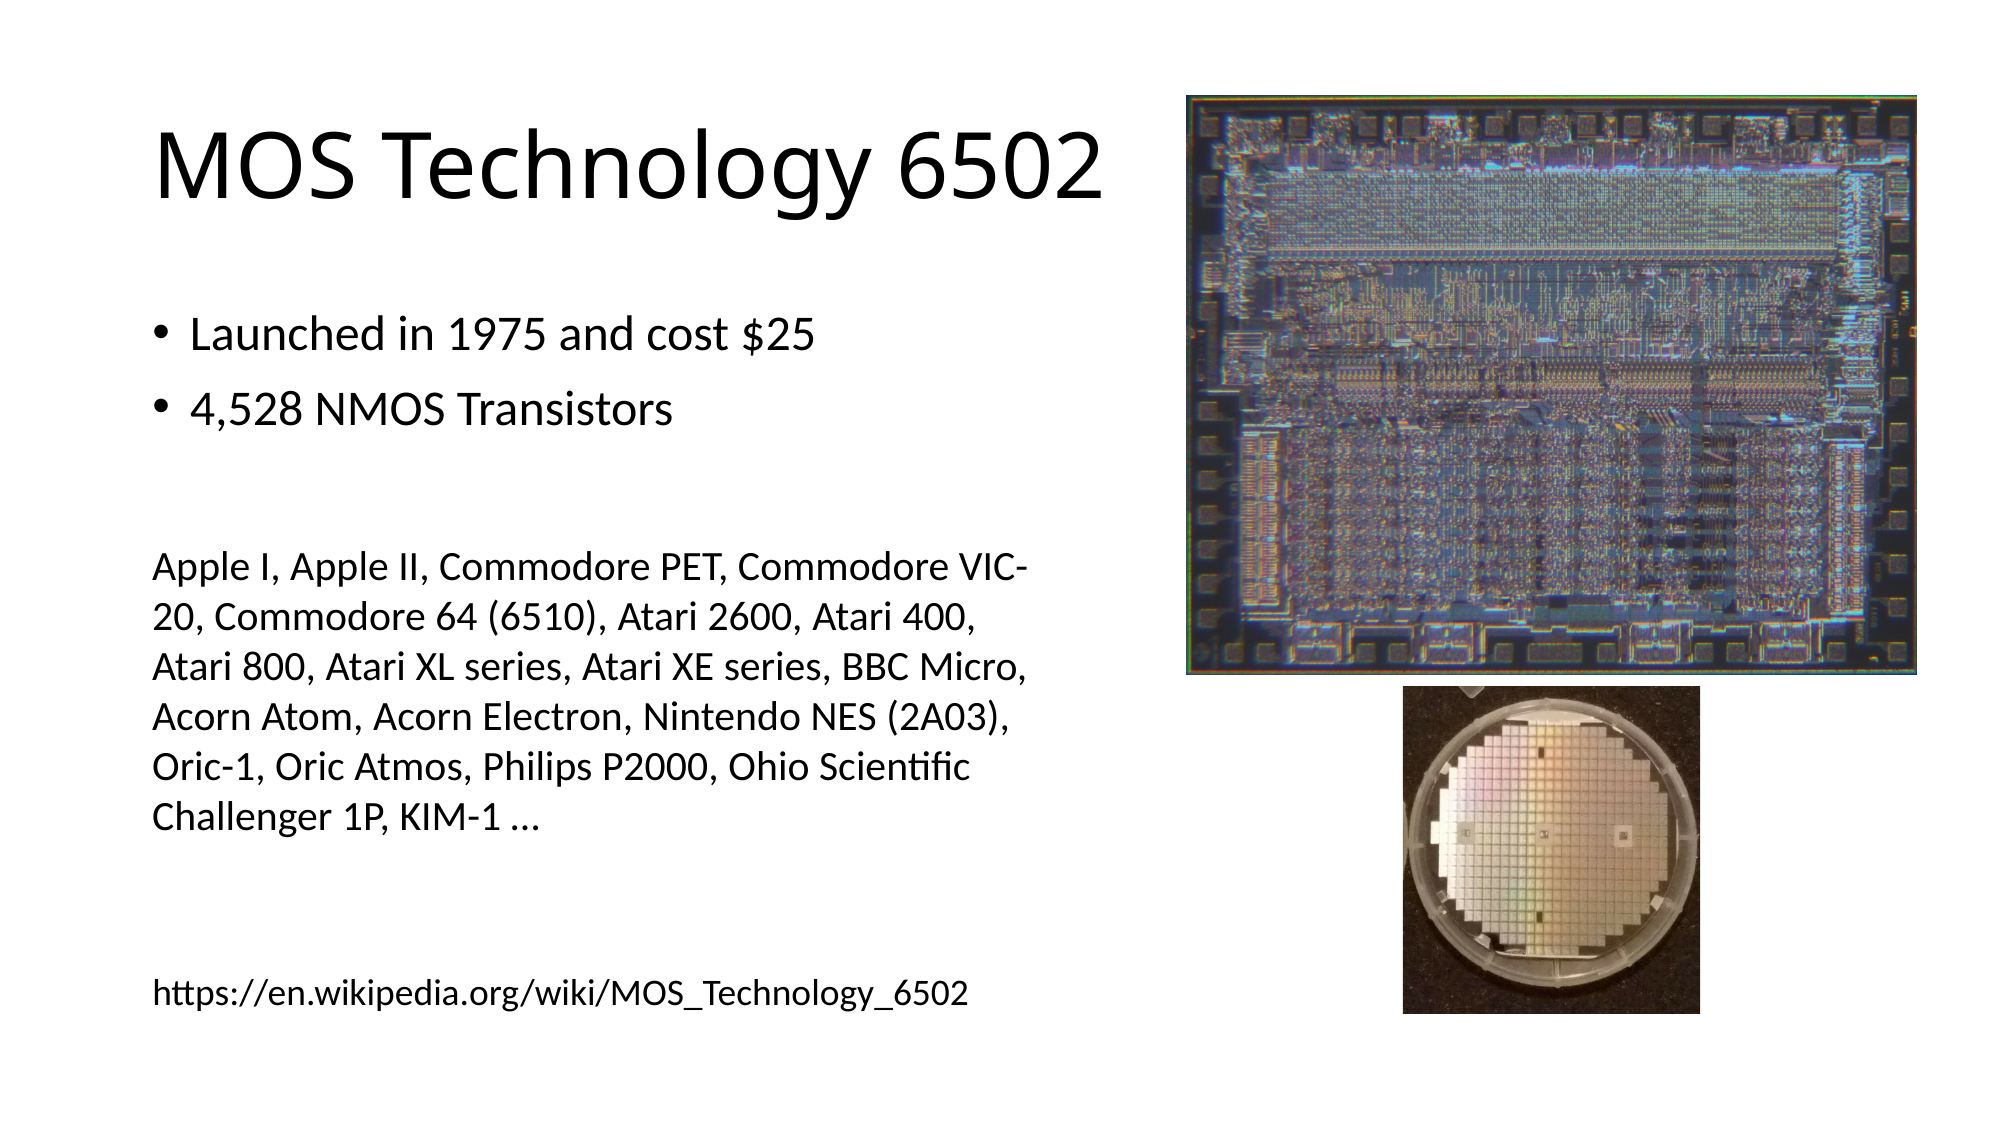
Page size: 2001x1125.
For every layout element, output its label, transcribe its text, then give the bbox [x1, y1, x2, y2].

text_box https://en.wikipedia.org/wiki/MOS_Technology_6502 [137, 960, 1138, 1021]
picture [1186, 95, 1917, 675]
list Launched in 1975 and cost $25 4,528 NMOS Transistors [137, 299, 1138, 472]
picture [1402, 686, 1701, 1014]
title MOS Technology 6502 [137, 59, 1863, 278]
text_box Apple I, Apple II, Commodore PET, Commodore VIC-20, Commodore 64 (6510), Atari 2600, Atari 400, Atari 800, Atari XL series, Atari XE series, BBC Micro, Acorn Atom, Acorn Electron, Nintendo NES (2A03), Oric-1, Oric Atmos, Philips P2000, Ohio Scientific Challenger 1P, KIM-1 … [137, 531, 1069, 897]
